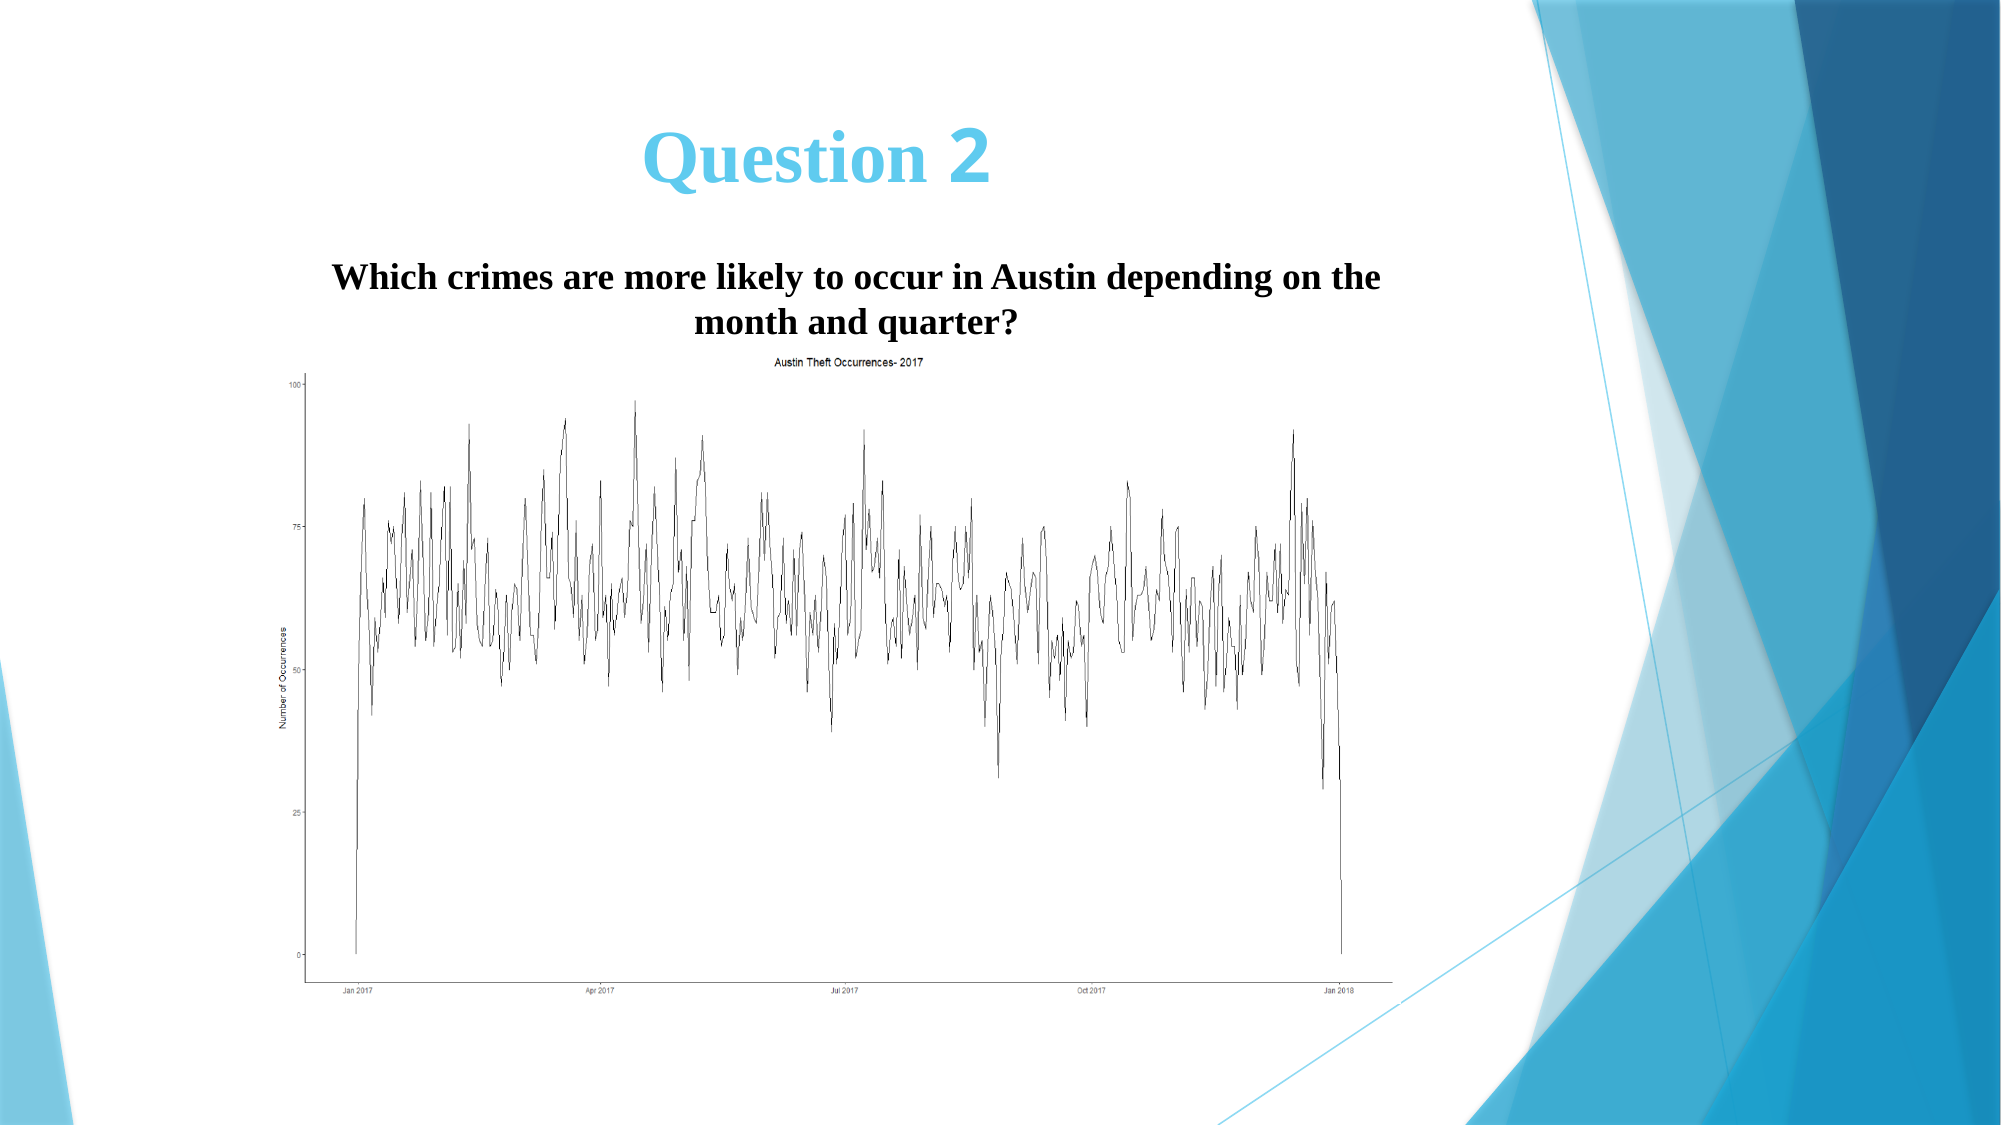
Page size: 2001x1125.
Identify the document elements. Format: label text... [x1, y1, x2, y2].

text_box Which crimes are more likely to occur in Austin depending on the month and quarter? [312, 244, 1401, 349]
title Question 2 [111, 99, 1522, 317]
picture [272, 349, 1401, 1004]
